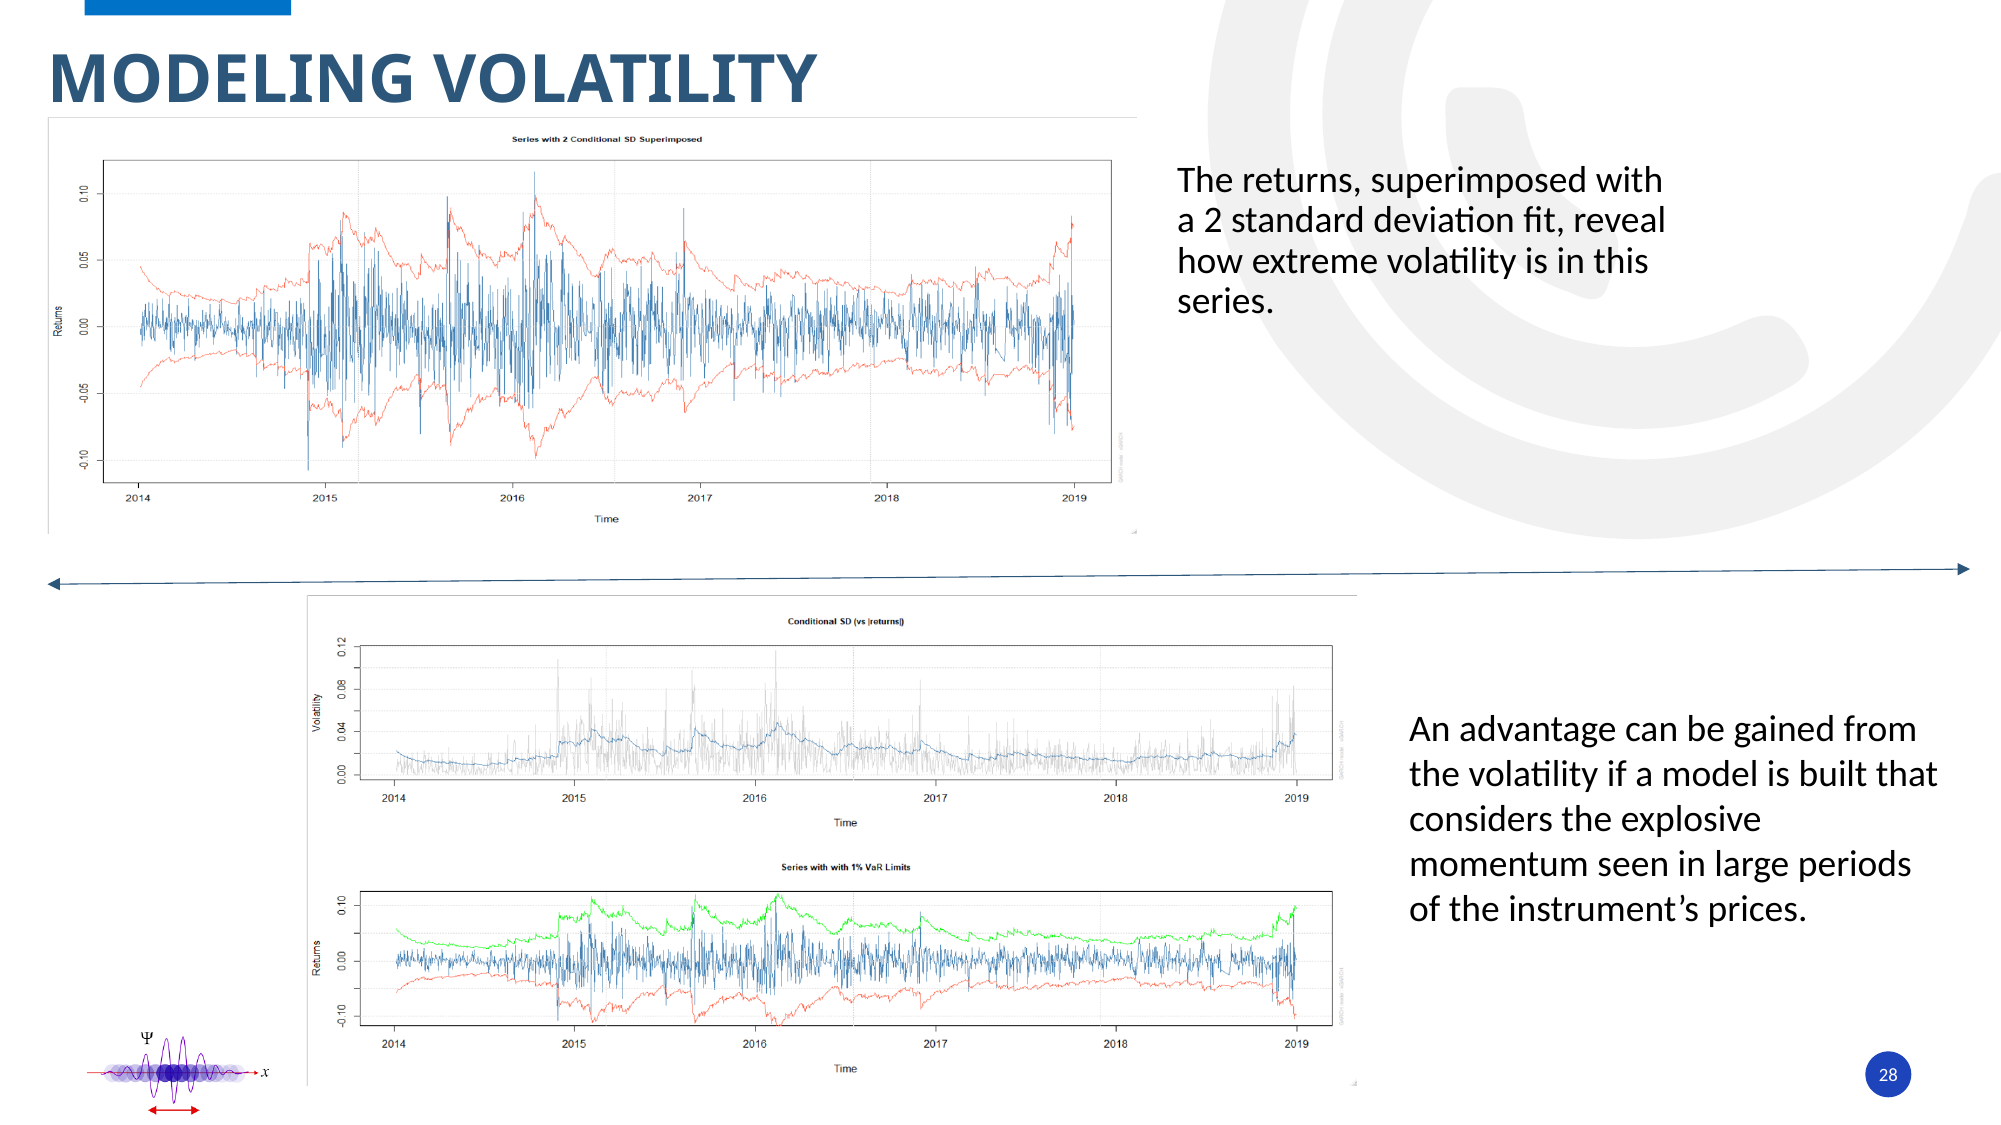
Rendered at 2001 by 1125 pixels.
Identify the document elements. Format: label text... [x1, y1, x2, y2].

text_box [47, 568, 1970, 585]
text_box An advantage can be gained from the volatility if a model is built that considers the explosive momentum seen in large periods of the instrument’s prices. [1394, 696, 1955, 982]
list The returns, superimposed with a 2 standard deviation fit, reveal how extreme volatility is in this series. [1162, 152, 1700, 333]
title Modeling volatility [47, 36, 1877, 118]
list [306, 595, 1356, 1086]
picture [87, 1026, 269, 1116]
picture [47, 117, 1137, 534]
slide_number 28 [1864, 1059, 1913, 1090]
